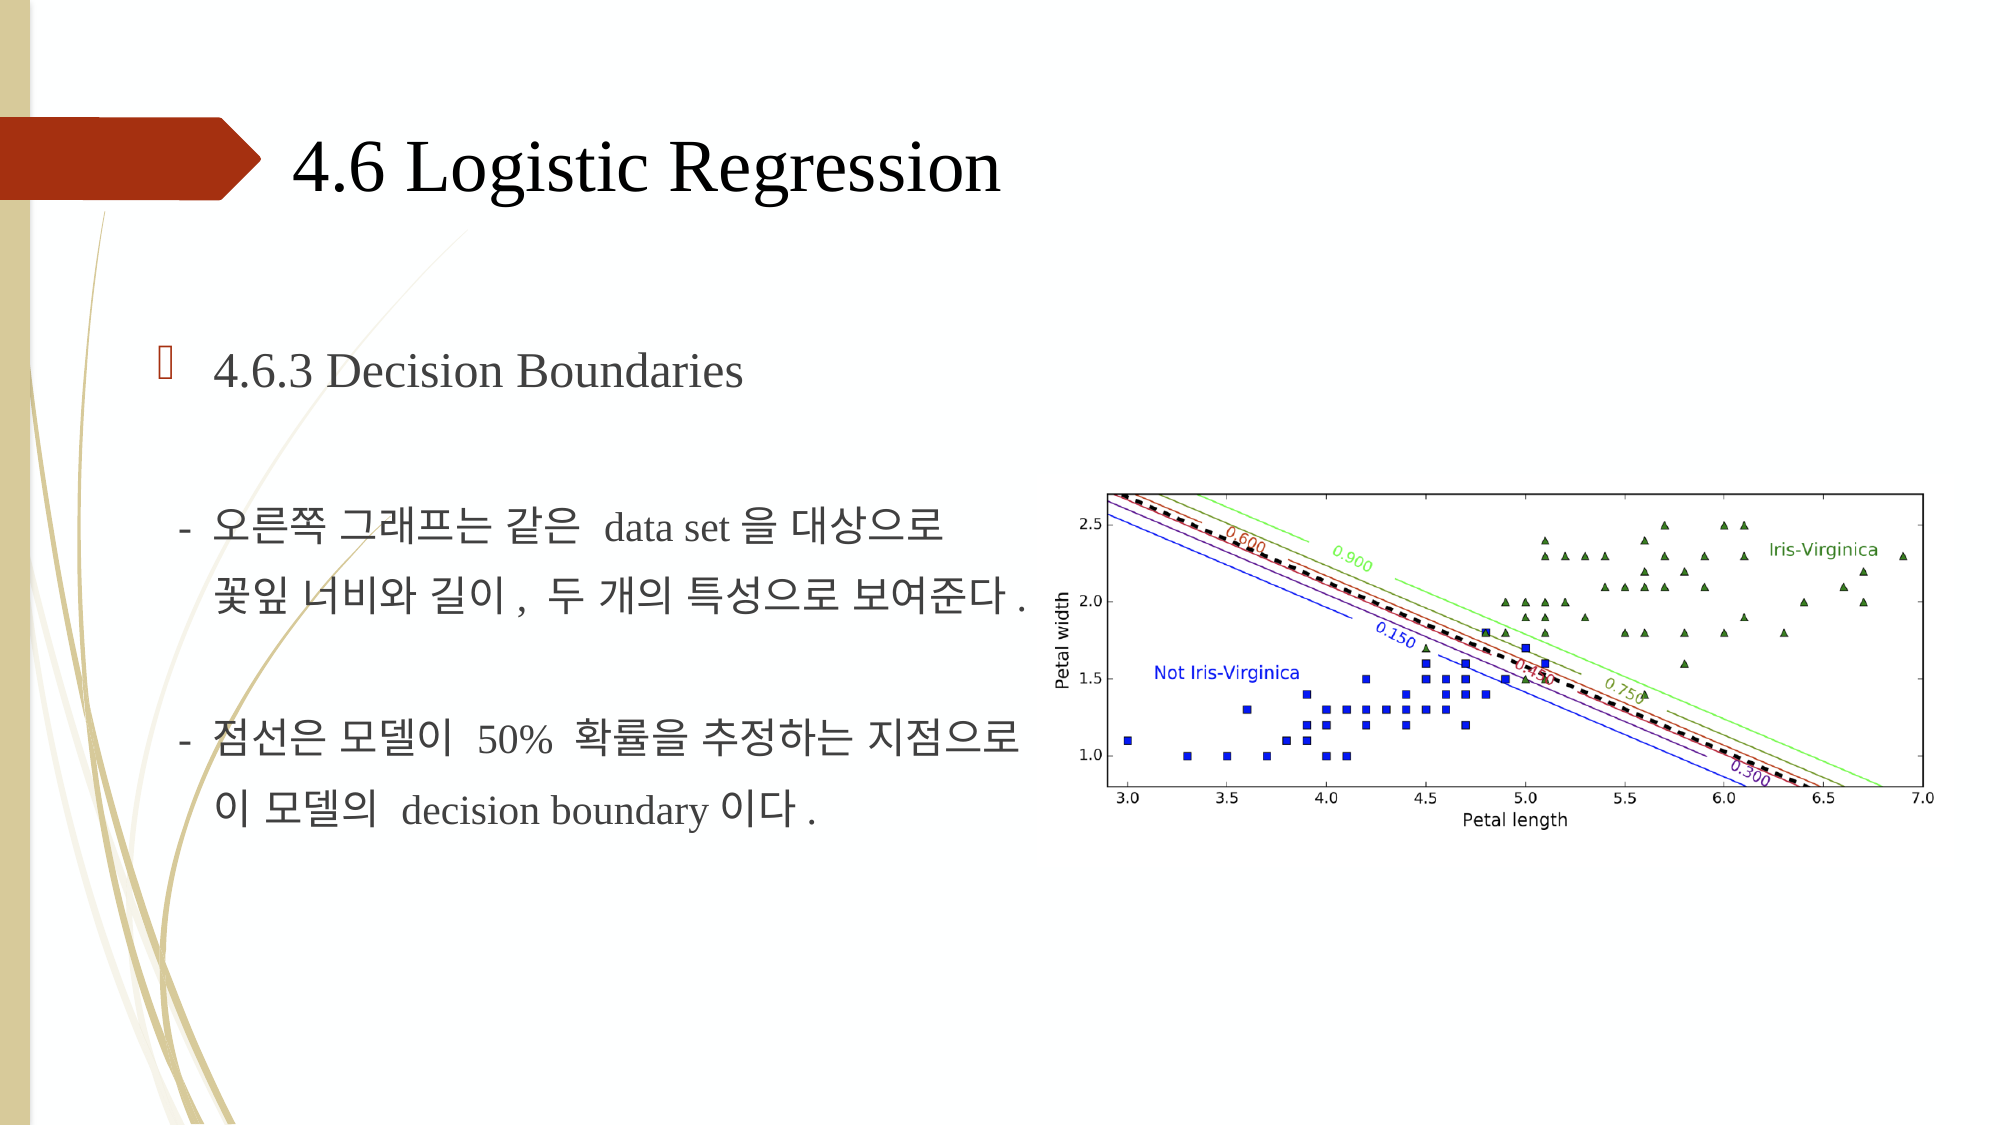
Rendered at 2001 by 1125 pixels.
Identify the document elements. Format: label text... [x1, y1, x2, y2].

picture [1037, 474, 1954, 867]
text_box 4.6 Logistic Regression [277, 108, 1867, 214]
list 4.6.3 Decision Boundaries - 오른쪽 그래프는 같은 data set을 대상으로 꽃잎 너비와 길이, 두 개의 특성으로 보여준다. - 점선은 모델이 50% 확률을 추정하는 지점으로 이 모델의 decision boundary이다. [142, 329, 1965, 1125]
